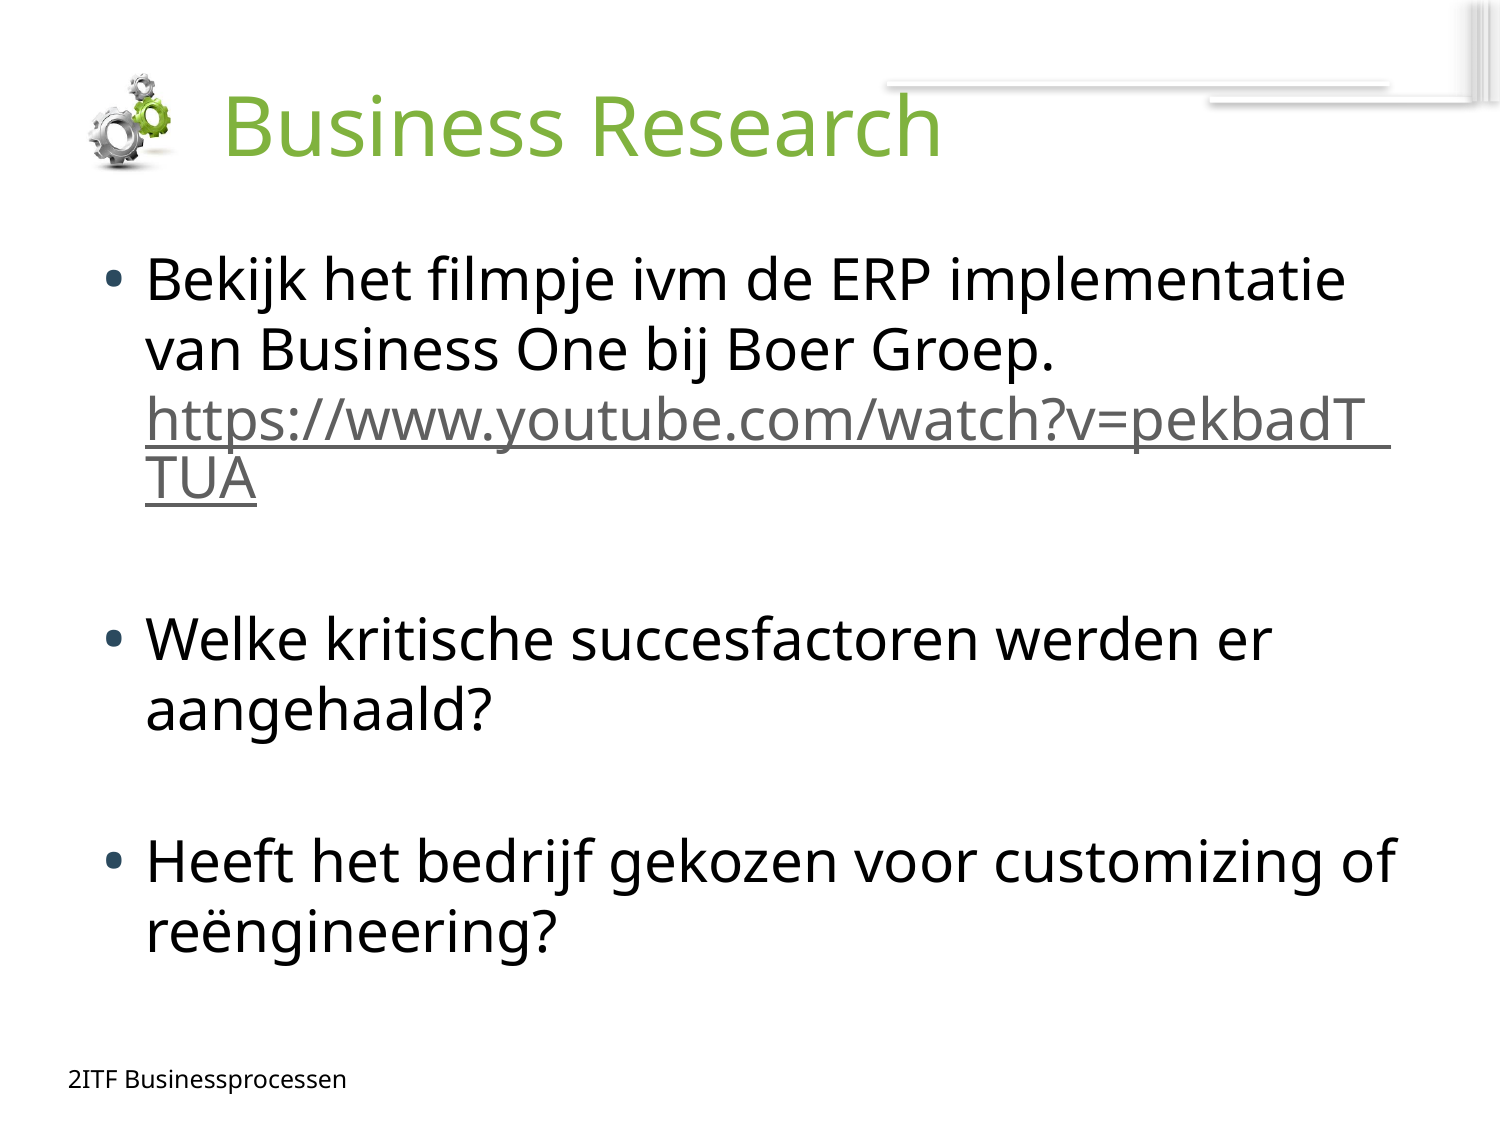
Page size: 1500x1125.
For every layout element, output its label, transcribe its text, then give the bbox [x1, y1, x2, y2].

title Business Research [206, 35, 1418, 211]
picture [78, 69, 186, 176]
list Bekijk het filmpje ivm de ERP implementatie van Business One bij Boer Groep. https://www.youtube.com/watch?v=pekbadT_TUA Welke kritische succesfactoren werden er aangehaald? Heeft het bedrijf gekozen voor customizing of reëngineering? [70, 234, 1421, 1055]
